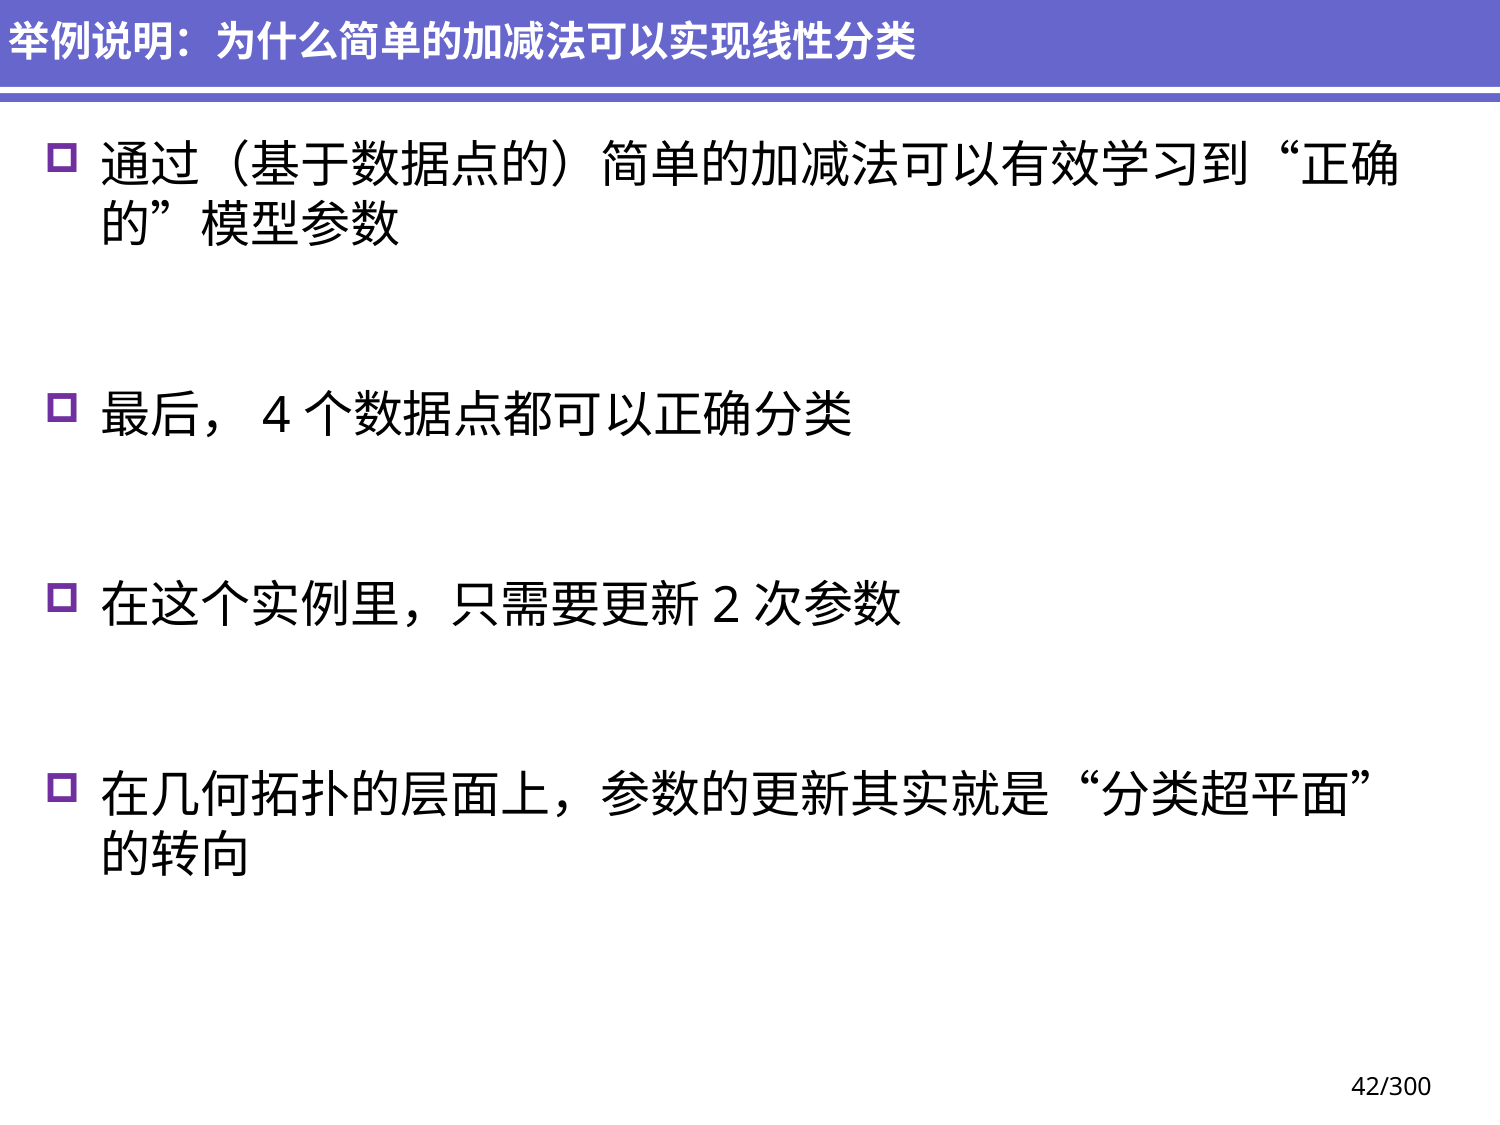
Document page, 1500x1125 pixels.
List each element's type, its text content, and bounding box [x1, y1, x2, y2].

title 举例说明：为什么简单的加减法可以实现线性分类 [0, 7, 1309, 73]
slide_number 42/300 [1291, 1058, 1447, 1112]
list 通过（基于数据点的）简单的加减法可以有效学习到“正确的”模型参数 最后，4个数据点都可以正确分类 在这个实例里，只需要更新2次参数 在几何拓扑的层面上，参数的更新其实就是“分类超平面”的转向 [29, 125, 1447, 1047]
